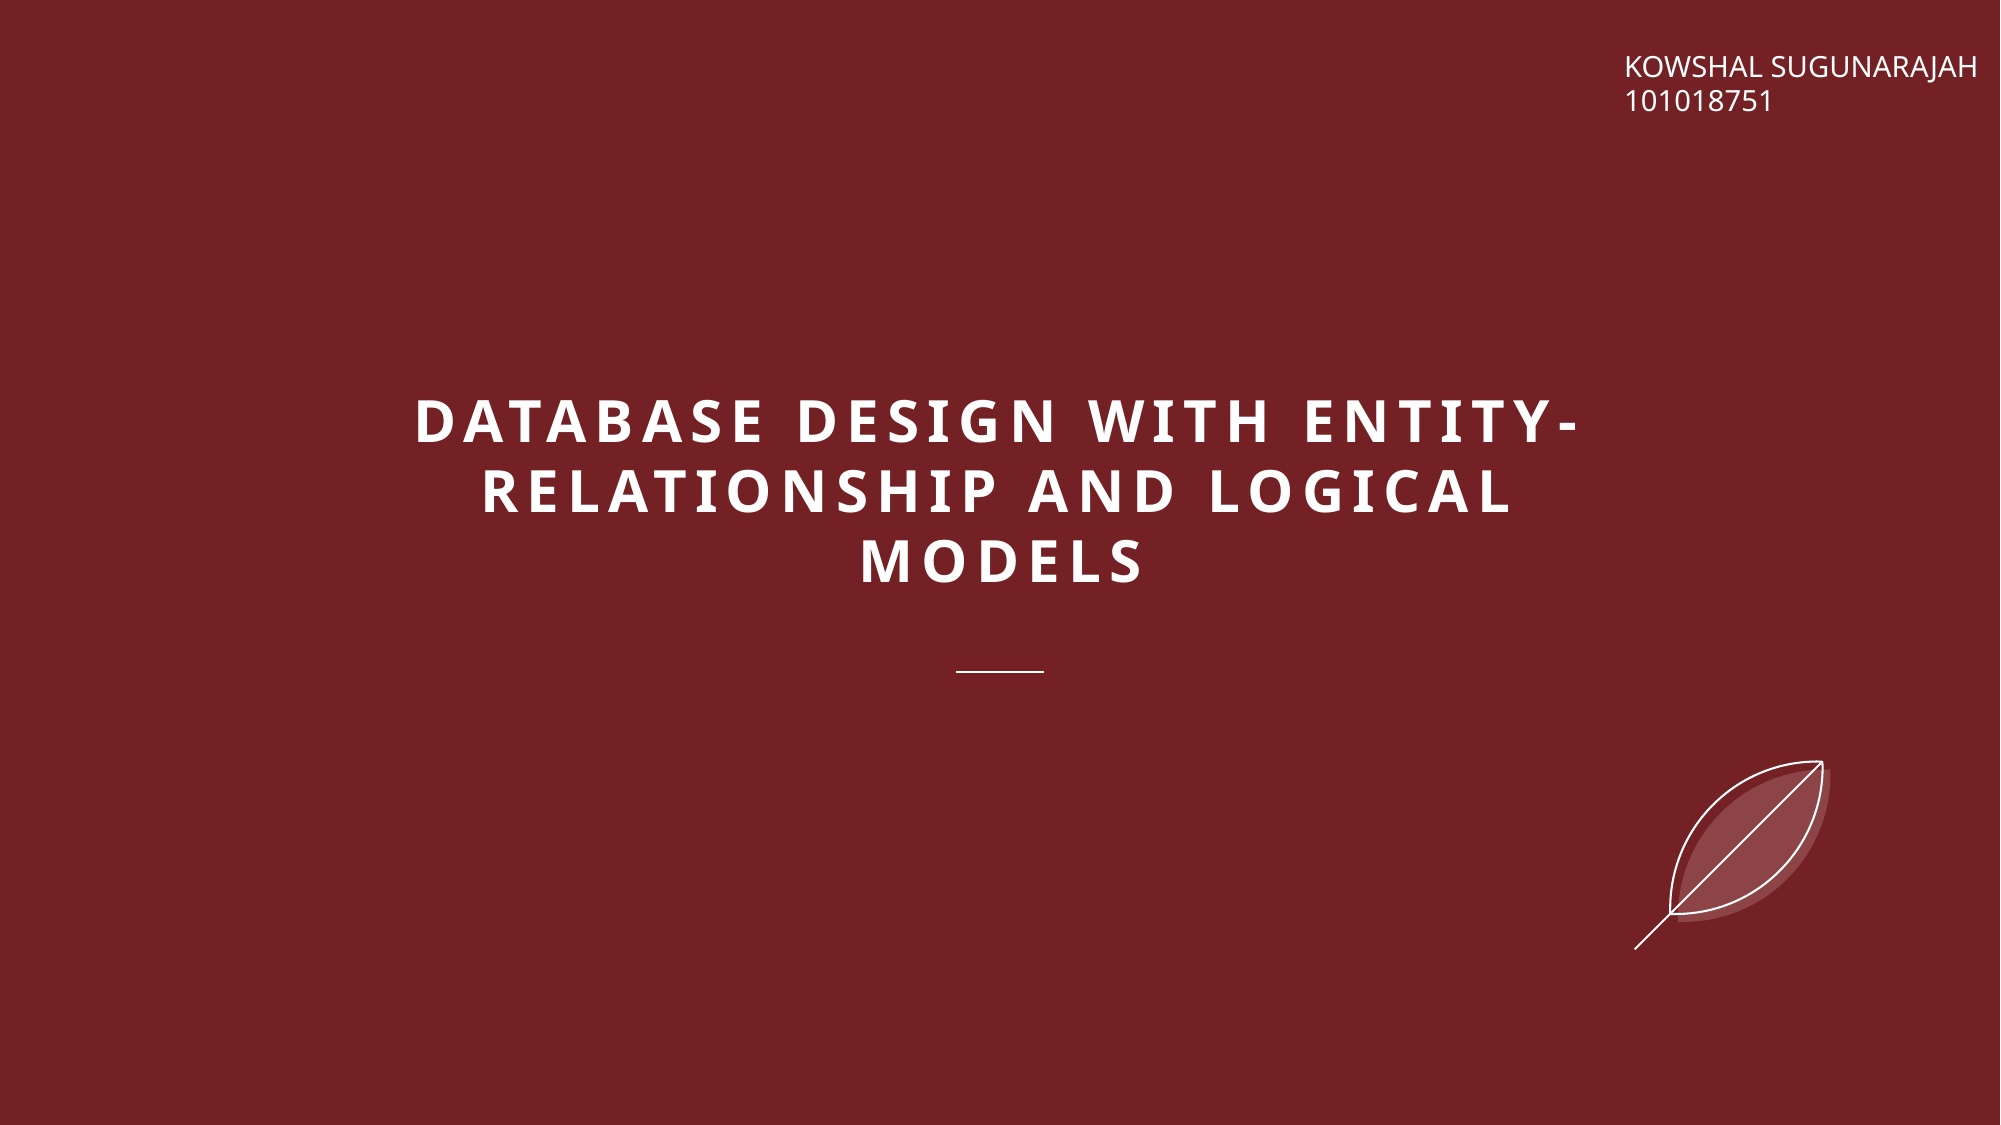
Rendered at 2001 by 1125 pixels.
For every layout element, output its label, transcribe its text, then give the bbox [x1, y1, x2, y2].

title Database Design with Entity-Relationship and Logical Models [360, 177, 1640, 595]
text_box KOWSHAL SUGUNARAJAH 101018751 [1609, 40, 2000, 126]
